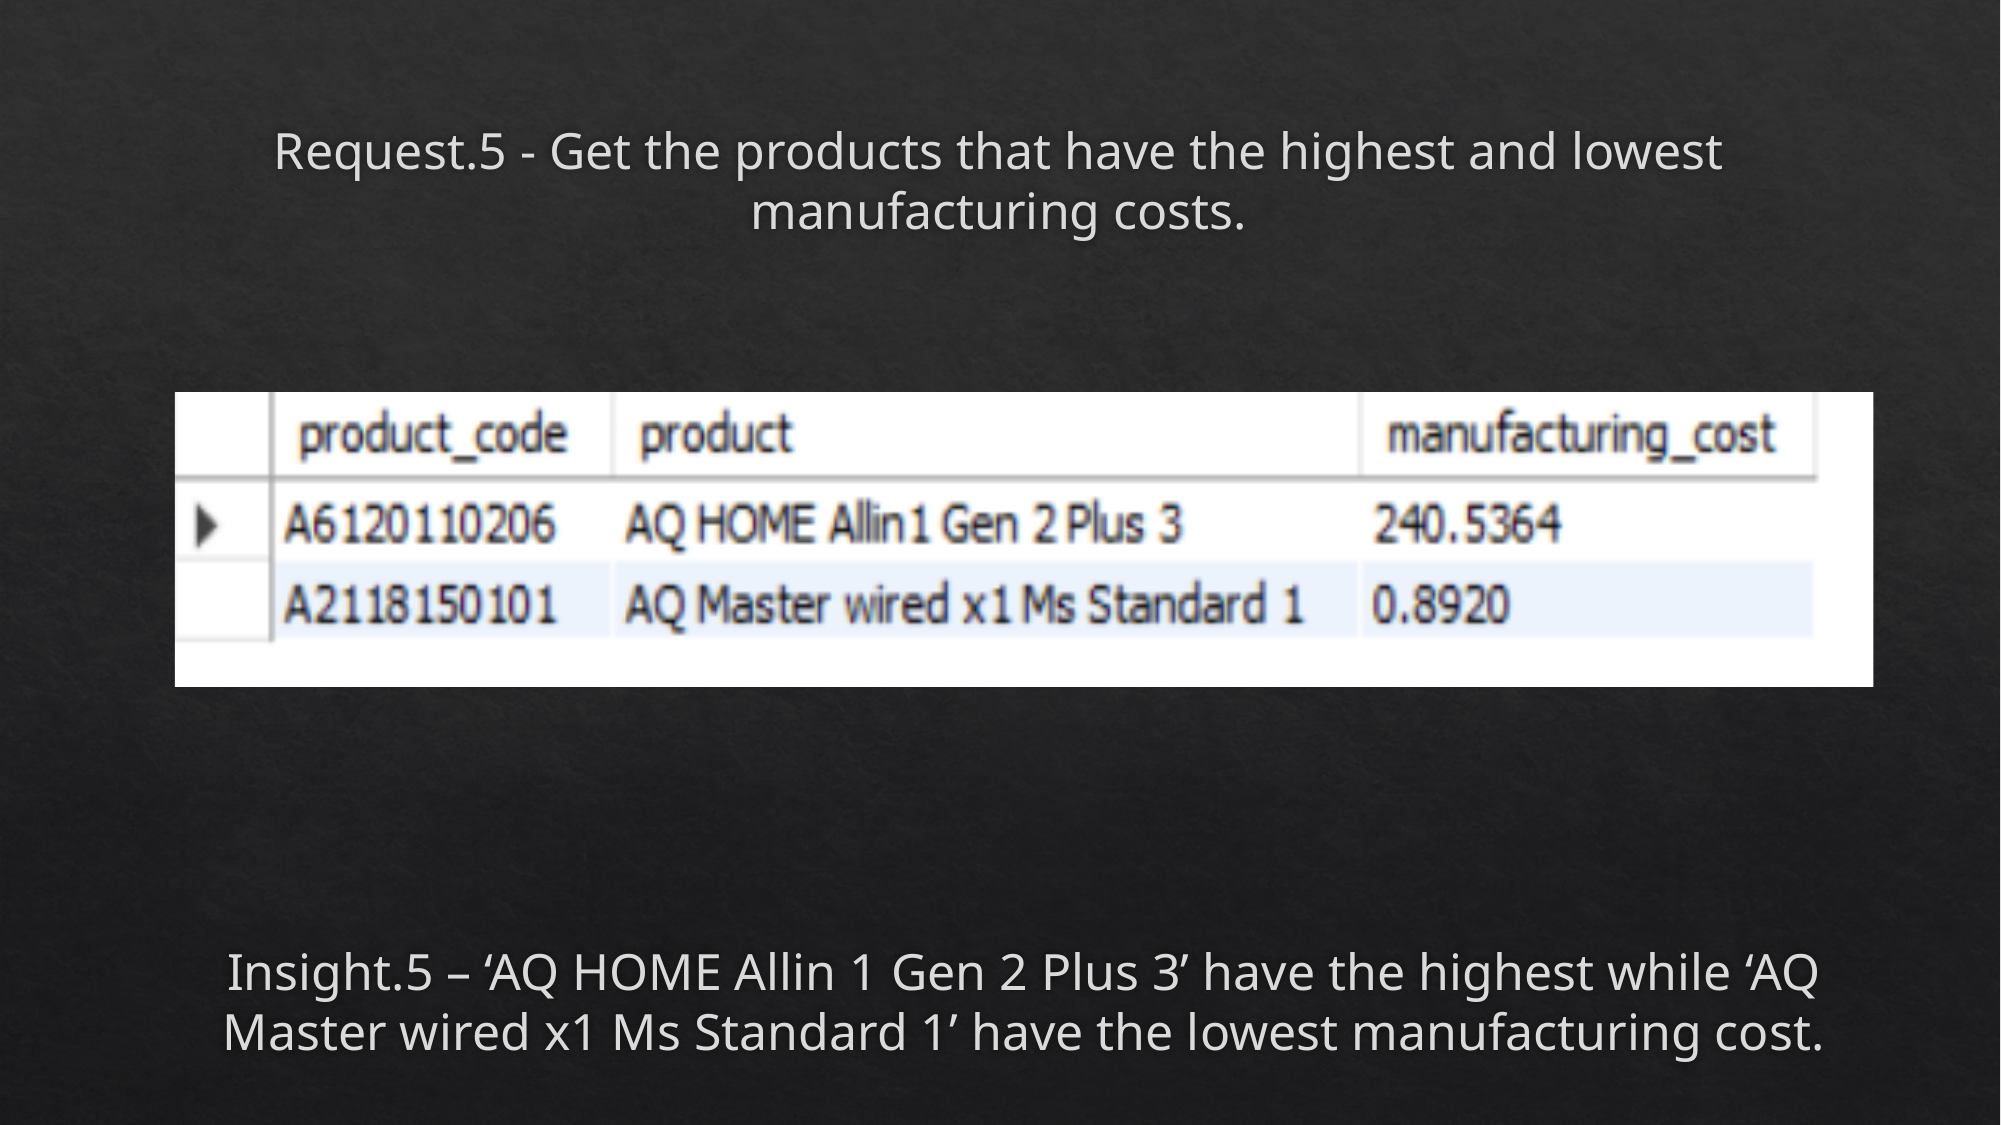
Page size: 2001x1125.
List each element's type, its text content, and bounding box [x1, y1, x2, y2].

text_box Insight.5 – ‘AQ HOME Allin 1 Gen 2 Plus 3’ have the highest while ‘AQ Master wired x1 Ms Standard 1’ have the lowest manufacturing cost. [174, 920, 1874, 1080]
picture [174, 392, 1874, 687]
title Request.5 - Get the products that have the highest and lowest manufacturing costs. [149, 99, 1849, 260]
